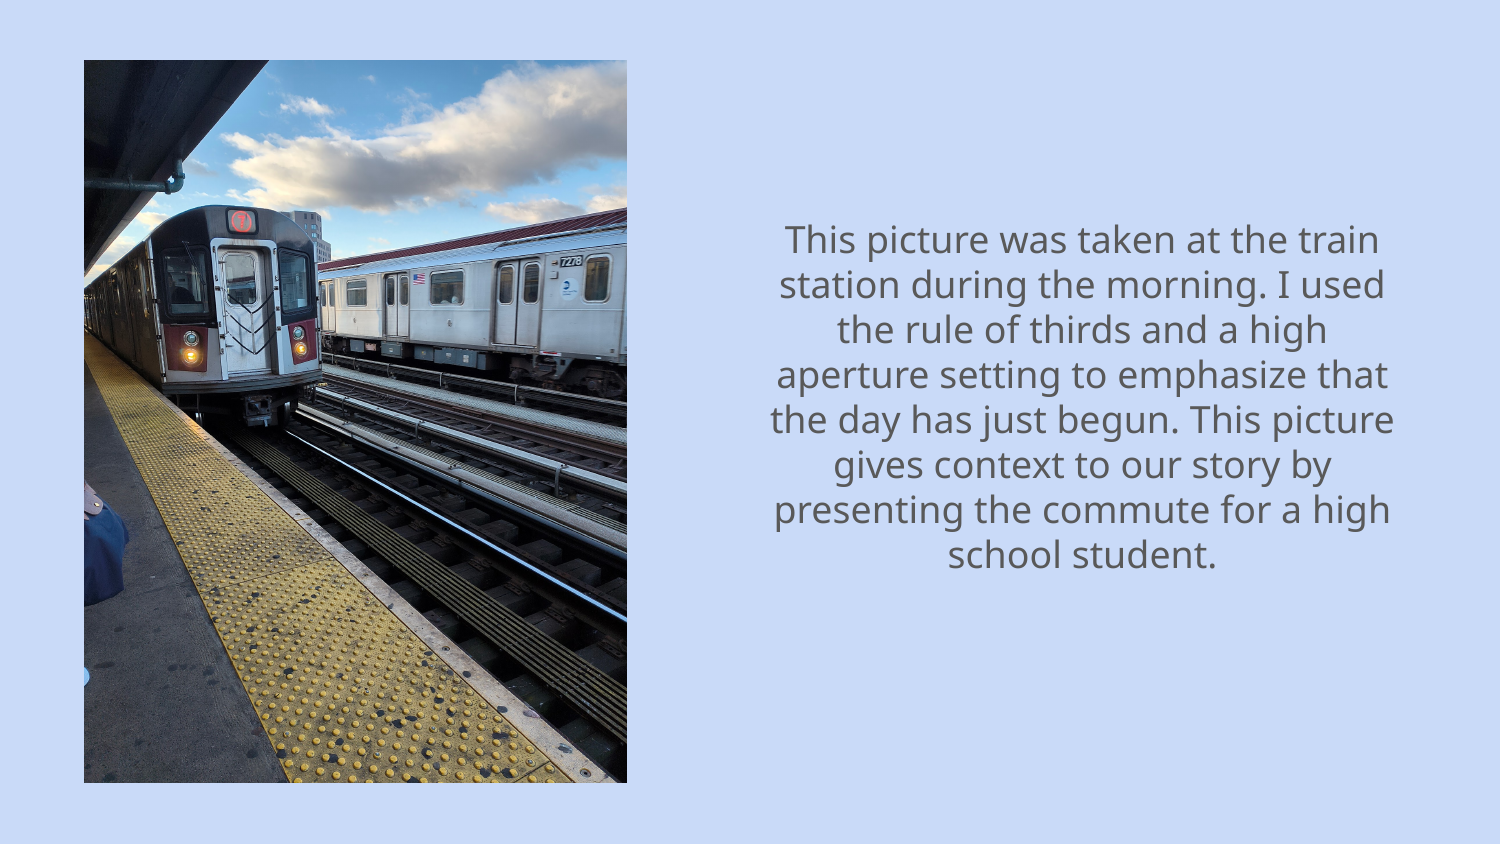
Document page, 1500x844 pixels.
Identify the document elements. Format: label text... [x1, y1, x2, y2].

text_box This picture was taken at the train station during the morning. I used the rule of thirds and a high aperture setting to emphasize that the day has just begun. This picture gives context to our story by presenting the commute for a high school student. [750, 201, 1416, 592]
picture [84, 60, 627, 784]
